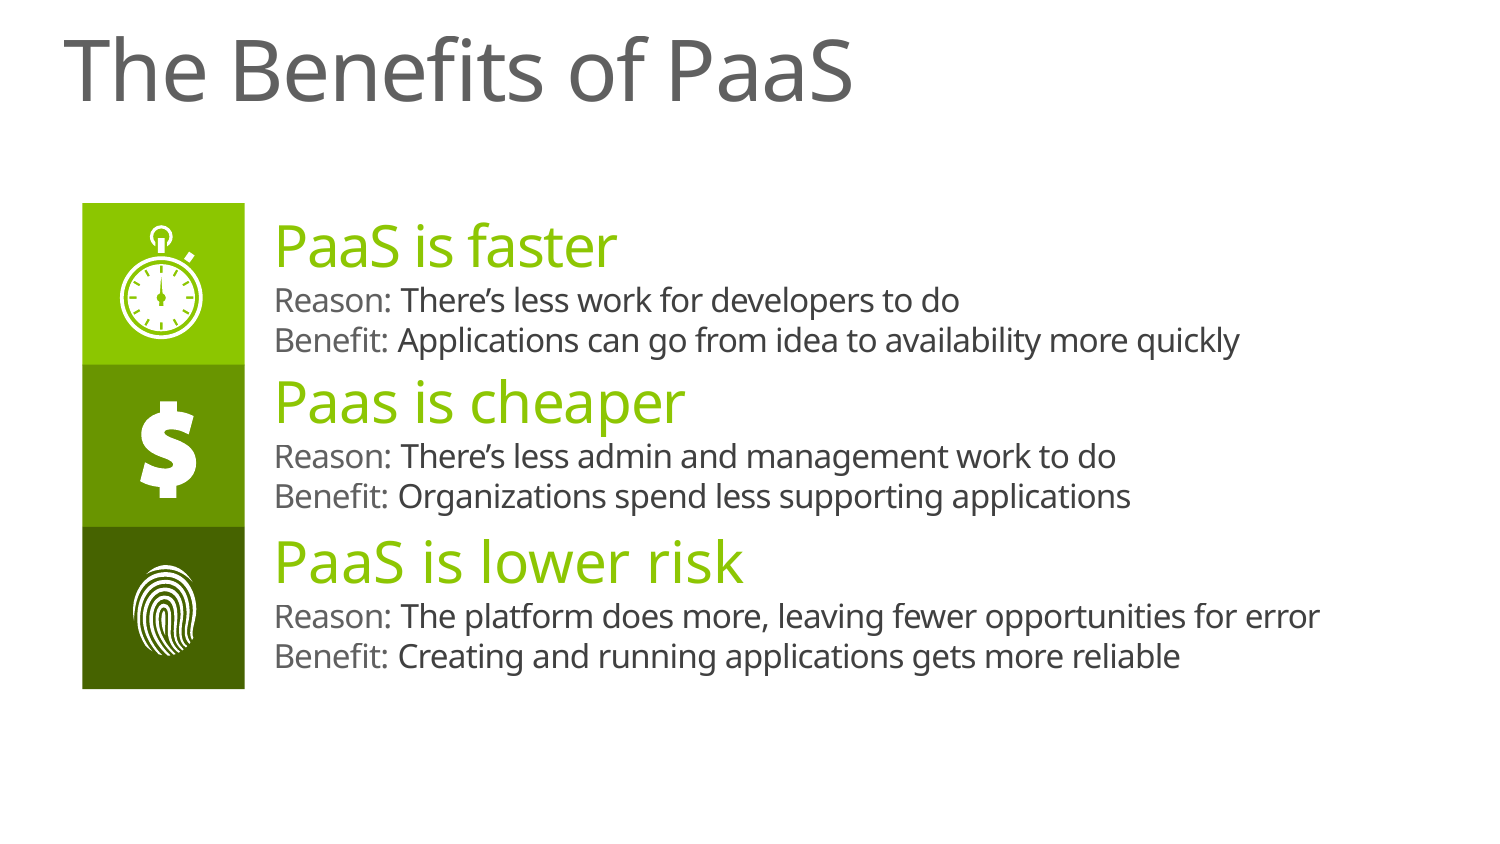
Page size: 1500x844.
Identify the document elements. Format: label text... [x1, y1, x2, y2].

text_box [149, 225, 173, 247]
text_box PaaS is faster Reason: There’s less work for developers to do Benefit: Applications can go from idea to availability more quickly [273, 209, 1500, 359]
text_box [82, 526, 245, 690]
text_box [245, 202, 1413, 690]
text_box [137, 579, 191, 652]
text_box [140, 401, 197, 498]
title The Benefits of PaaS [63, 28, 1436, 169]
text_box [157, 238, 165, 253]
text_box [82, 202, 245, 364]
text_box [82, 364, 245, 526]
text_box [142, 587, 188, 656]
text_box [184, 251, 195, 263]
text_box Paas is cheaper Reason: There’s less admin and management work to do Benefit: Organizations spend less supporting applications [273, 365, 1500, 516]
text_box [119, 256, 203, 340]
text_box PaaS is lower risk Reason: The platform does more, leaving fewer opportunities for error Benefit: Creating and running applications gets more reliable [273, 525, 1500, 676]
text_box [146, 565, 193, 583]
text_box [133, 572, 197, 640]
